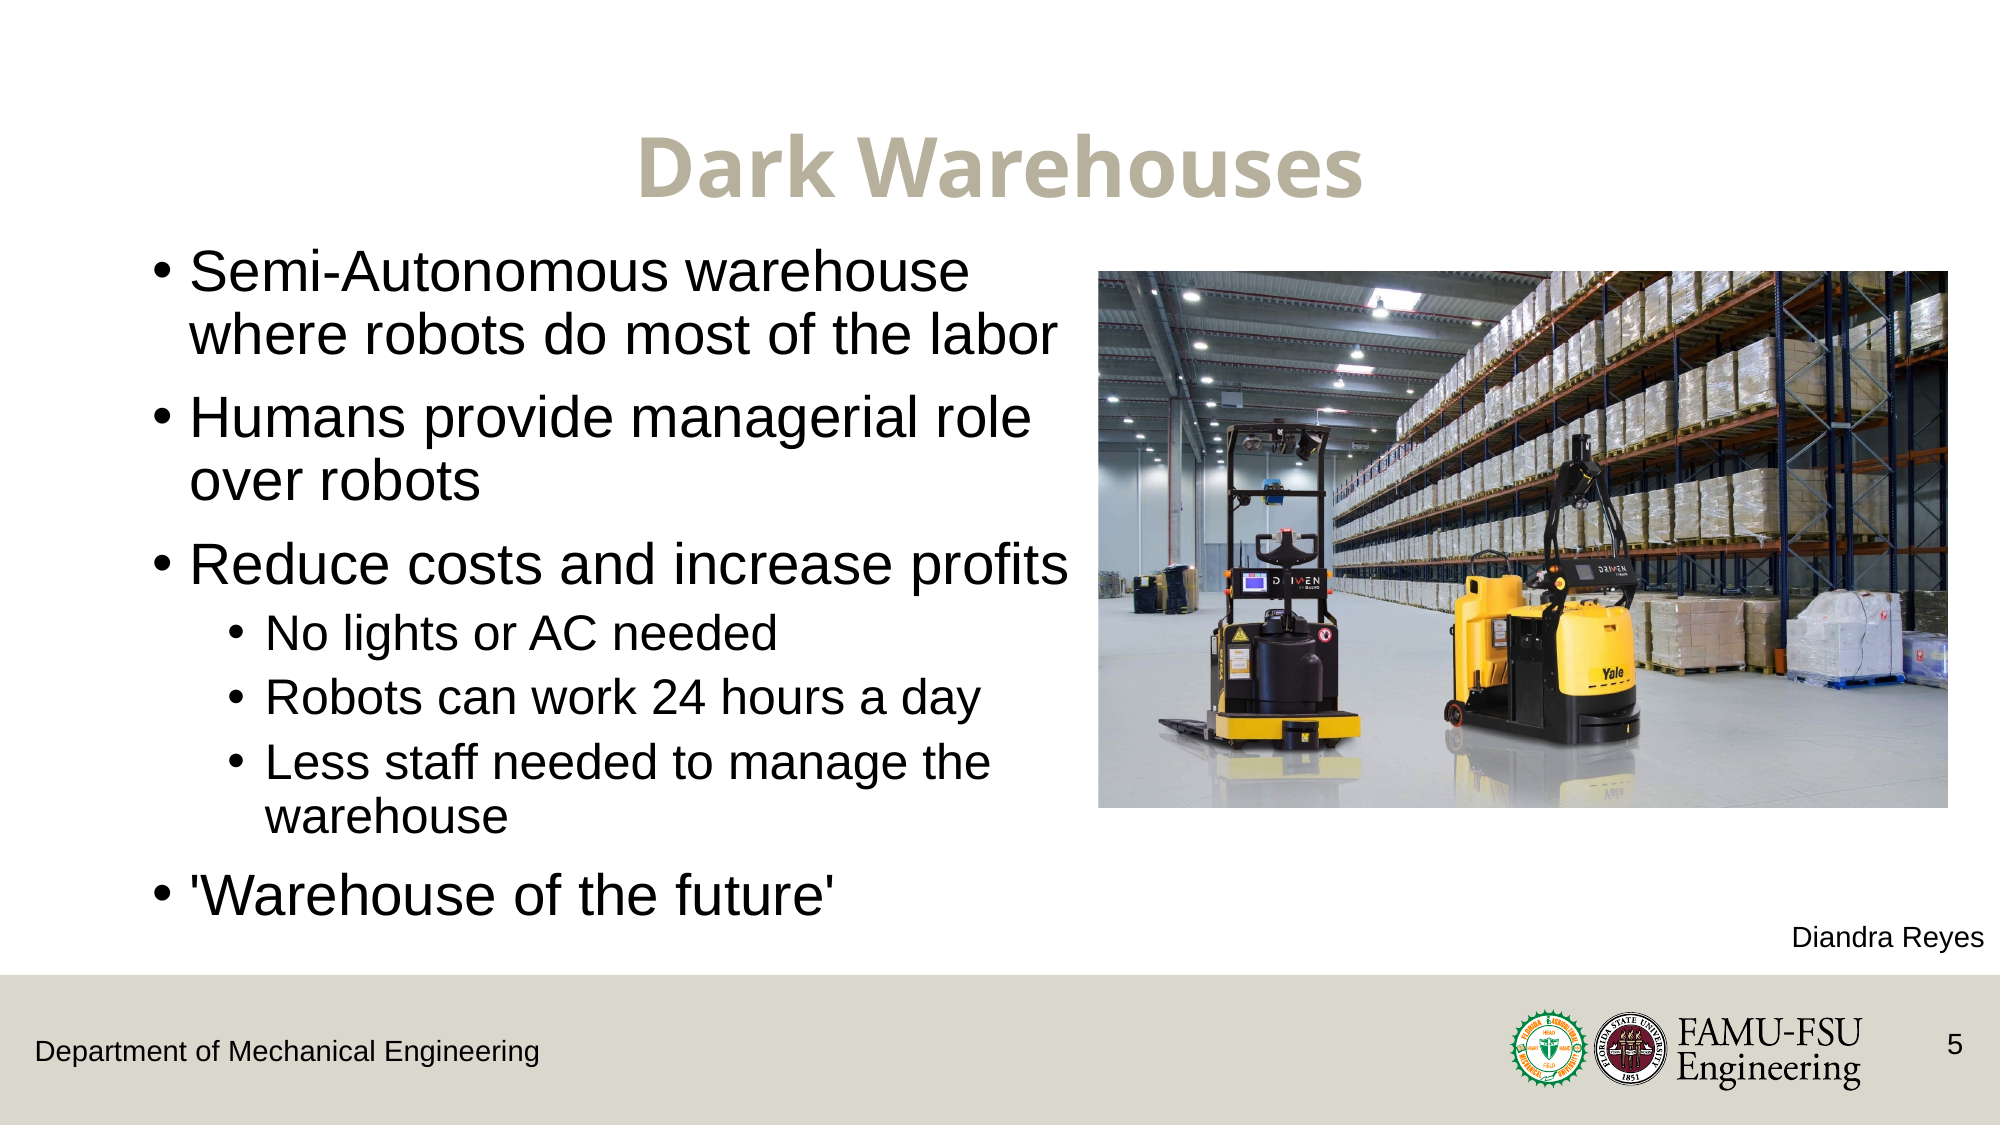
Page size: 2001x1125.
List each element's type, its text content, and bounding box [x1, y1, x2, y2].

footer Diandra Reyes [1325, 911, 2000, 972]
title Dark Warehouses [137, 59, 1863, 224]
slide_number 5 [1862, 1017, 1978, 1078]
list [1097, 271, 1948, 808]
list Semi-Autonomous warehouse where robots do most of the labor Humans provide managerial role over robots Reduce costs and increase profits No lights or AC needed Robots can work 24 hours a day Less staff needed to manage the warehouse 'Warehouse of the future' [137, 233, 1100, 951]
